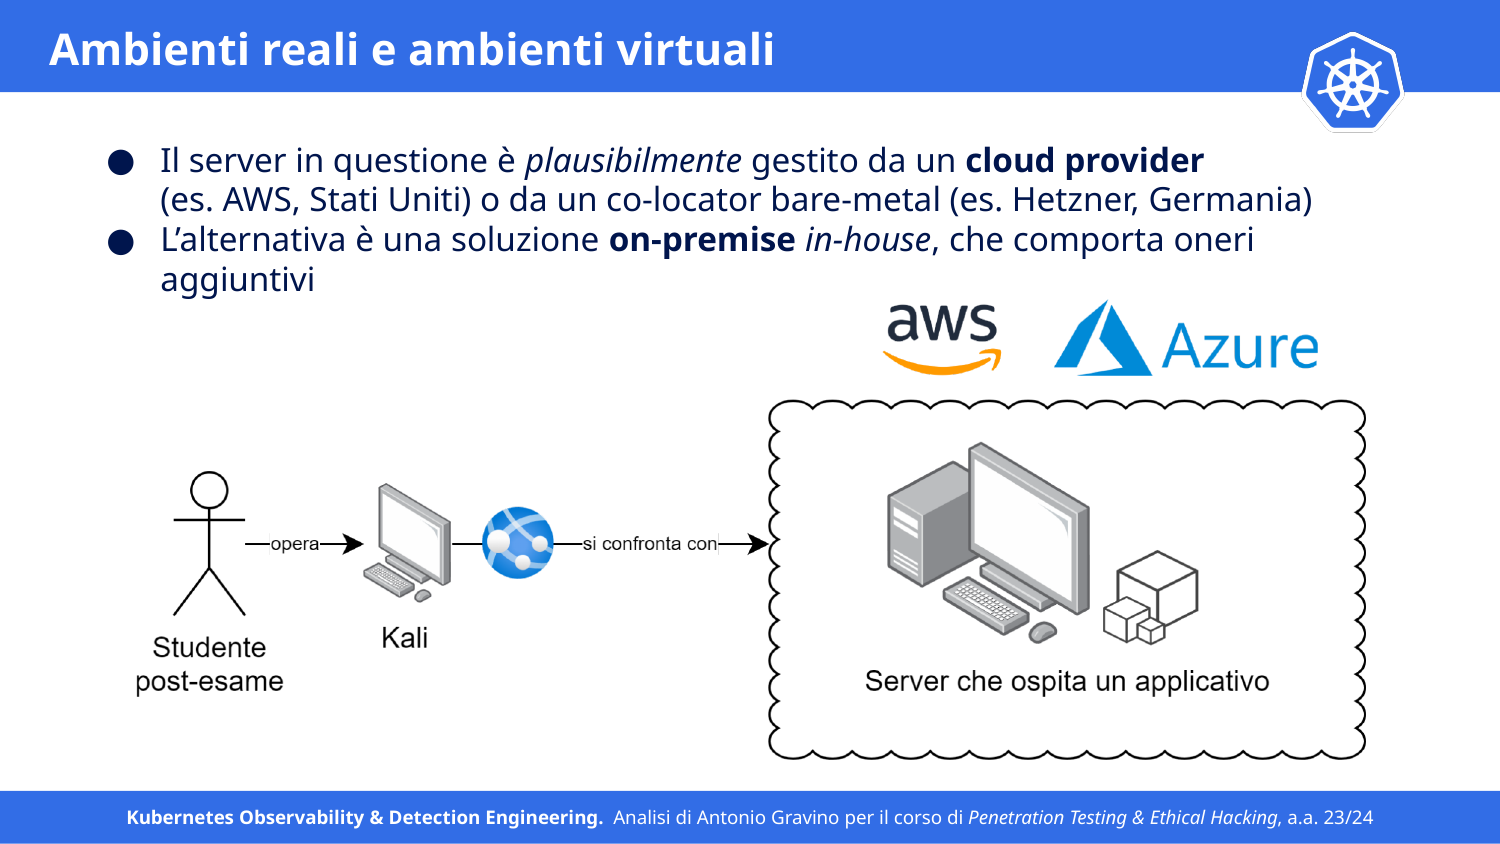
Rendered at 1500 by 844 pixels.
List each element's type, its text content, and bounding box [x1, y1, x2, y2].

text_box Il server in questione è plausibilmente gestito da un cloud provider (es. AWS, Stati Uniti) o da un co-locator bare-metal (es. Hetzner, Germania) L’alternativa è una soluzione on-premise in-house, che comporta oneri aggiuntivi [70, 123, 1357, 371]
text_box [0, 0, 1500, 93]
text_box Ambienti reali e ambienti virtuali [34, 6, 944, 90]
picture [1300, 29, 1405, 134]
picture [134, 299, 1366, 760]
text_box Kubernetes Observability & Detection Engineering. Analisi di Antonio Gravino per il corso di Penetration Testing & Ethical Hacking, a.a. 23/24 [0, 790, 1500, 844]
